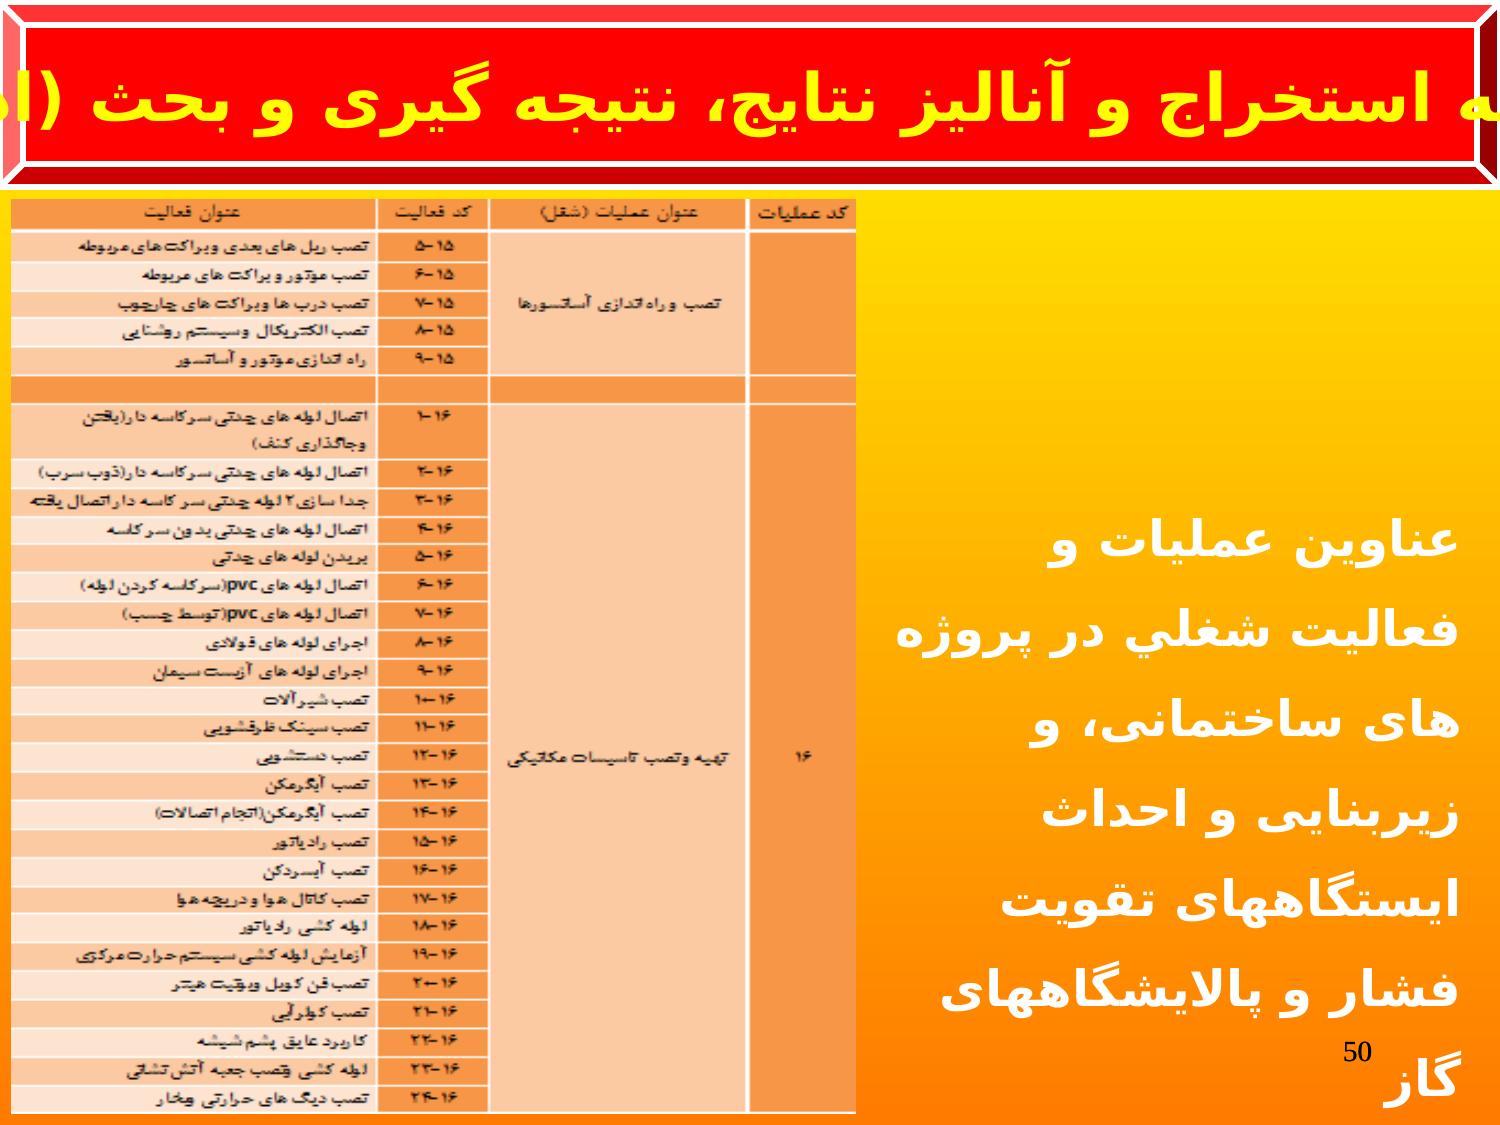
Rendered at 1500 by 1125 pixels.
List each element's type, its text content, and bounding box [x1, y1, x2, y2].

picture [11, 198, 856, 1114]
text_box مرحله استخراج و آنالیز نتایج، نتیجه گیری و بحث (ادامه) [0, 2, 1500, 187]
table_cell 10 [2, 3, 1498, 25]
text_box عناوین عمليات و فعاليت شغلي در پروژه های ساختمانی، و زیربنایی و احداث ایستگاههای تقویت فشار و پالایشگاههای گاز [860, 468, 1477, 1114]
